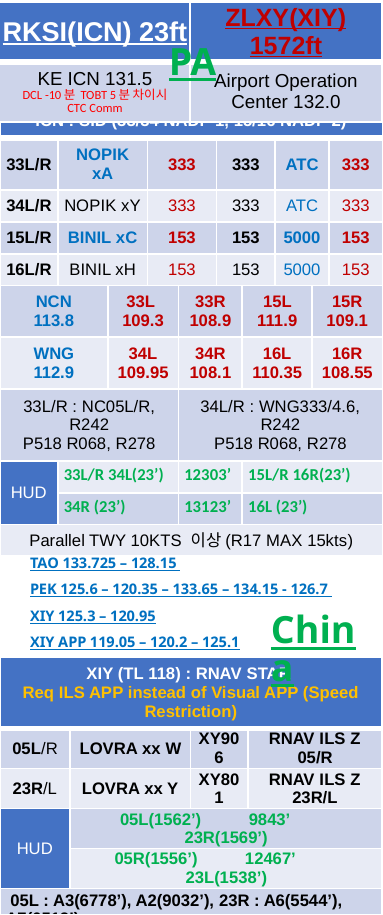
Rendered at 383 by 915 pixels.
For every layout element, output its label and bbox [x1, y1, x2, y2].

table_cell [1, 390, 178, 460]
table_cell [59, 141, 147, 189]
table_cell [313, 286, 382, 336]
table_cell [191, 65, 381, 121]
table_cell [1, 731, 69, 768]
table_cell [276, 223, 328, 253]
table_cell [330, 255, 382, 285]
table_cell [1, 141, 57, 189]
table_cell [179, 338, 241, 388]
table_cell [59, 462, 178, 492]
table_cell [1, 191, 57, 221]
table_cell [59, 223, 147, 253]
table_header [0, 3, 189, 59]
table_cell [71, 731, 190, 768]
table_cell [1, 286, 107, 336]
table_cell [217, 223, 274, 253]
table_cell [148, 255, 216, 285]
table_header [1, 658, 381, 726]
table_cell [313, 338, 382, 388]
table_cell [59, 255, 147, 285]
table_cell [71, 849, 381, 888]
table_cell [1, 525, 382, 555]
table_cell [1, 223, 57, 253]
table_cell [243, 494, 382, 524]
table_cell [59, 191, 147, 221]
table_cell [1, 769, 69, 808]
table_cell [1, 255, 57, 285]
table_cell [330, 223, 382, 253]
table_cell [276, 255, 328, 285]
table_header [191, 3, 381, 59]
table_cell [217, 255, 274, 285]
table_cell [179, 390, 382, 460]
table_cell [1, 338, 107, 388]
table_cell [1, 809, 69, 888]
table_cell [59, 494, 178, 524]
table_cell [71, 769, 190, 808]
table_cell [1, 462, 57, 524]
table_cell [249, 769, 381, 808]
table_cell [179, 494, 241, 524]
table_cell [71, 809, 381, 848]
table_cell [1, 889, 381, 914]
table_cell [276, 191, 328, 221]
table_cell [191, 731, 247, 768]
table_cell [276, 141, 328, 189]
table_cell [0, 65, 189, 121]
table_cell [148, 223, 216, 253]
table_header [1, 123, 382, 135]
table_cell [179, 286, 241, 336]
table_cell [148, 141, 216, 189]
table_cell [243, 338, 311, 388]
table_cell [330, 191, 382, 221]
text_box [15, 557, 377, 658]
table_cell [179, 462, 241, 492]
table_cell [109, 338, 178, 388]
text_box [139, 37, 246, 89]
table_cell [330, 141, 382, 189]
table_cell [109, 286, 178, 336]
table_cell [249, 731, 381, 768]
table_cell [217, 191, 274, 221]
table_cell [243, 286, 311, 336]
table_cell [191, 769, 247, 808]
table_cell [217, 141, 274, 189]
table_cell [148, 191, 216, 221]
table_cell [243, 462, 382, 492]
